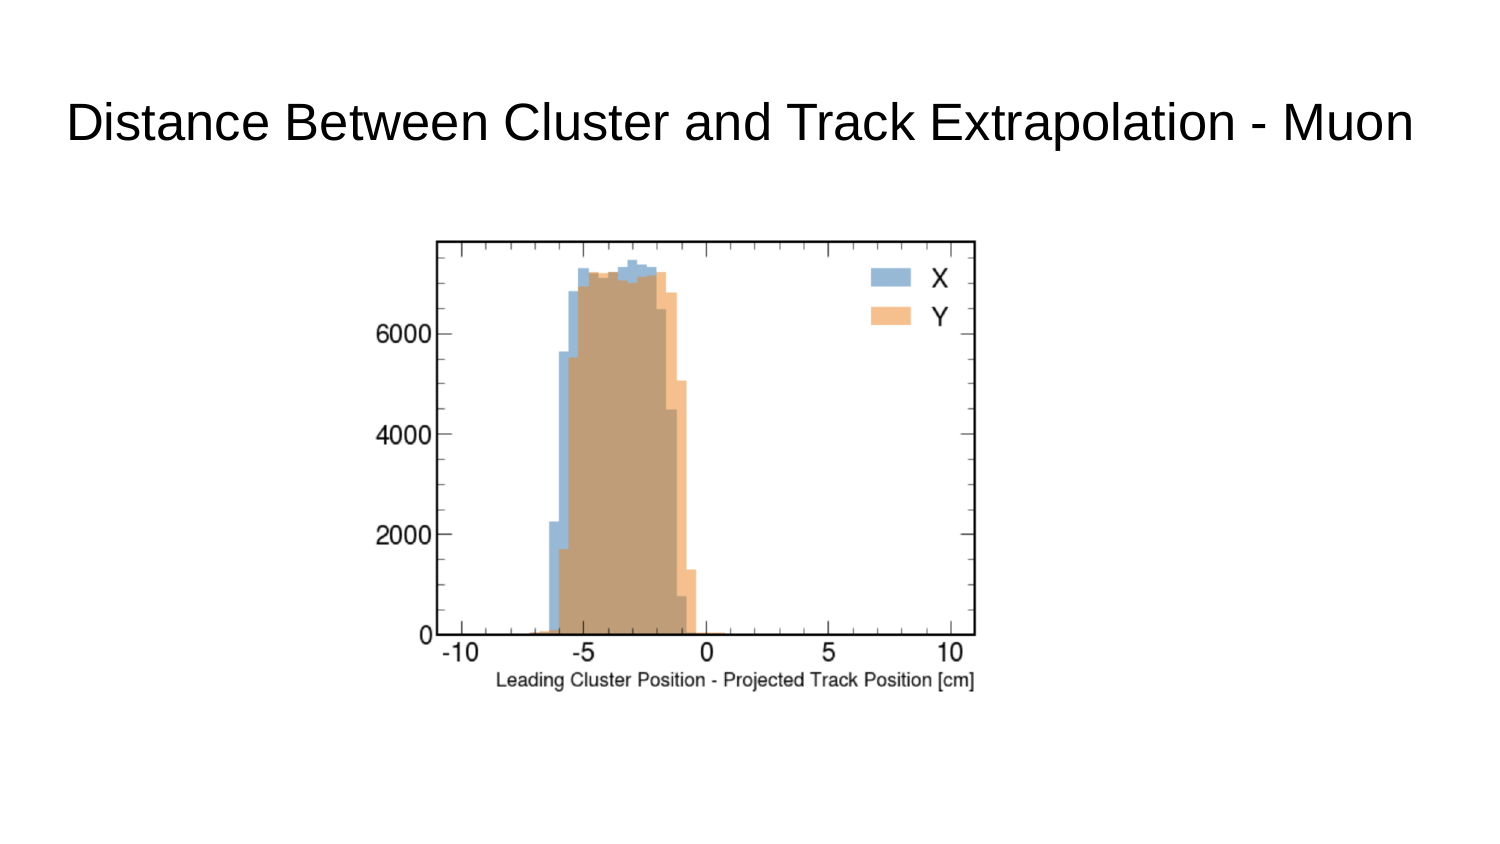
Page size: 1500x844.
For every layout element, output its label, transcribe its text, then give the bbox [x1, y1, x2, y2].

title Distance Between Cluster and Track Extrapolation - Muon [51, 72, 1449, 167]
picture [364, 227, 1000, 703]
